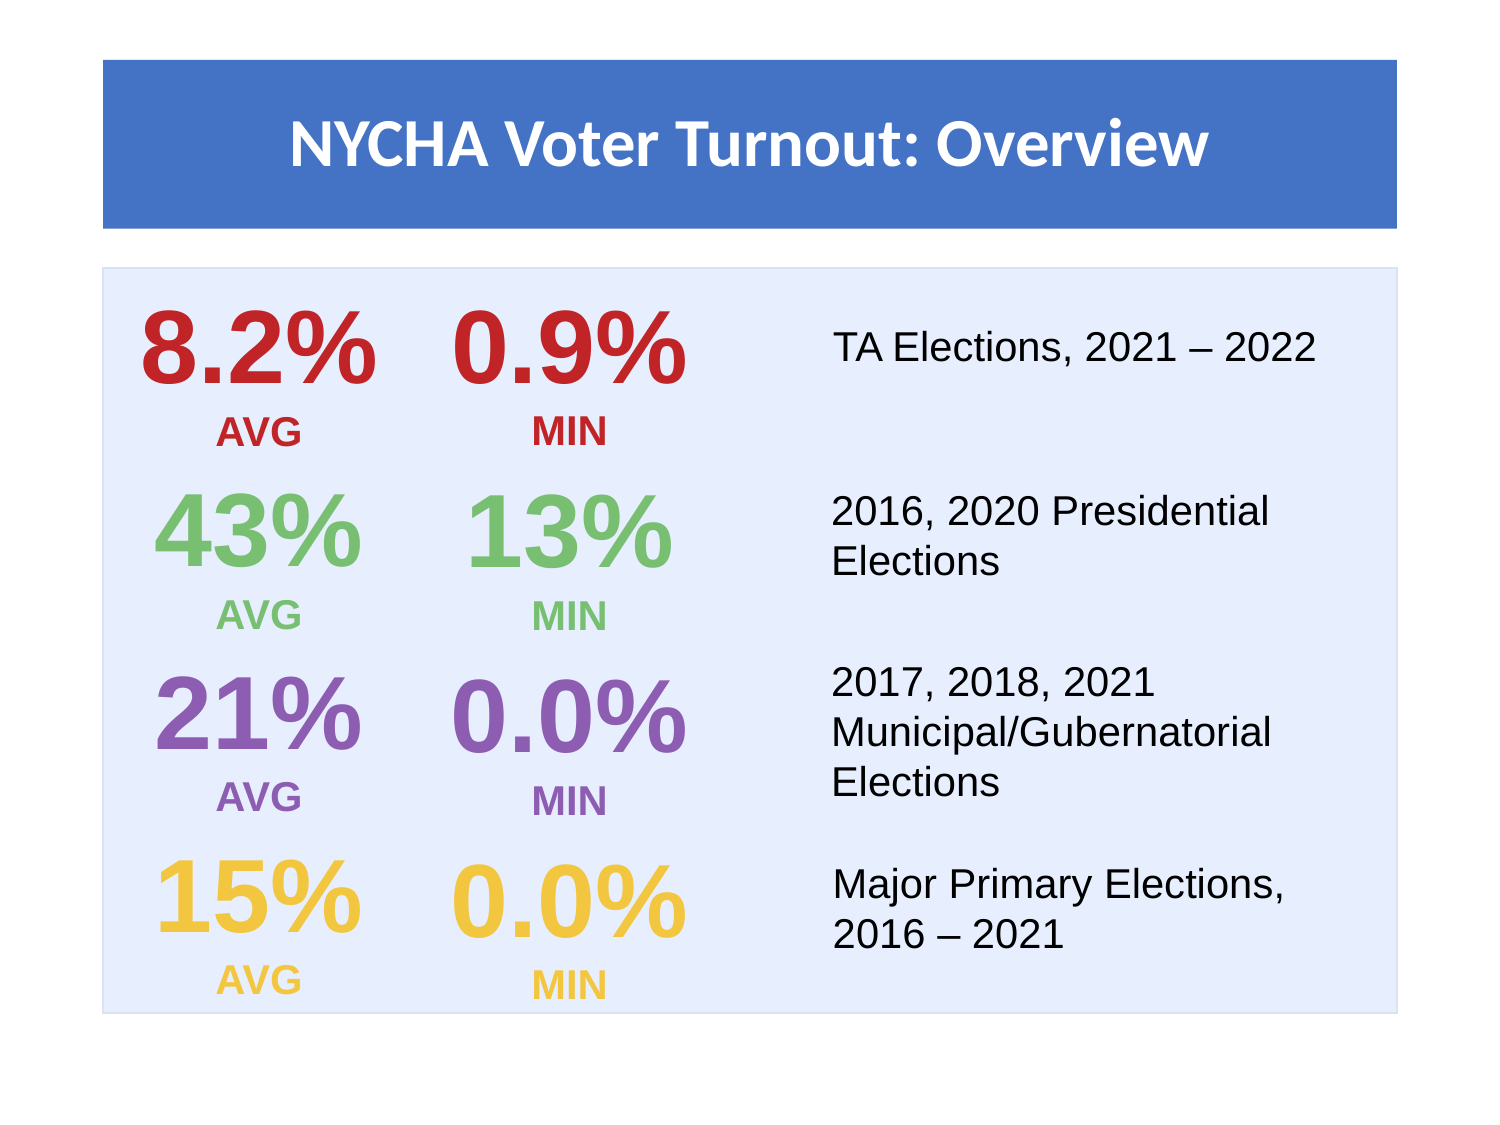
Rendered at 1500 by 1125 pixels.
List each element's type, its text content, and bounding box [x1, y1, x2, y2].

text_box TA Elections, 2021 – 2022 [817, 312, 1389, 428]
text_box 2016, 2020 Presidential Elections [816, 476, 1360, 592]
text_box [351, 271, 788, 1018]
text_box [41, 272, 351, 1013]
text_box 2017, 2018, 2021 Municipal/Gubernatorial Elections [816, 647, 1425, 812]
text_box Major Primary Elections, 2016 – 2021 [817, 849, 1397, 965]
title NYCHA Voter Turnout: Overview [103, 59, 1397, 229]
text_box [102, 267, 1398, 1014]
